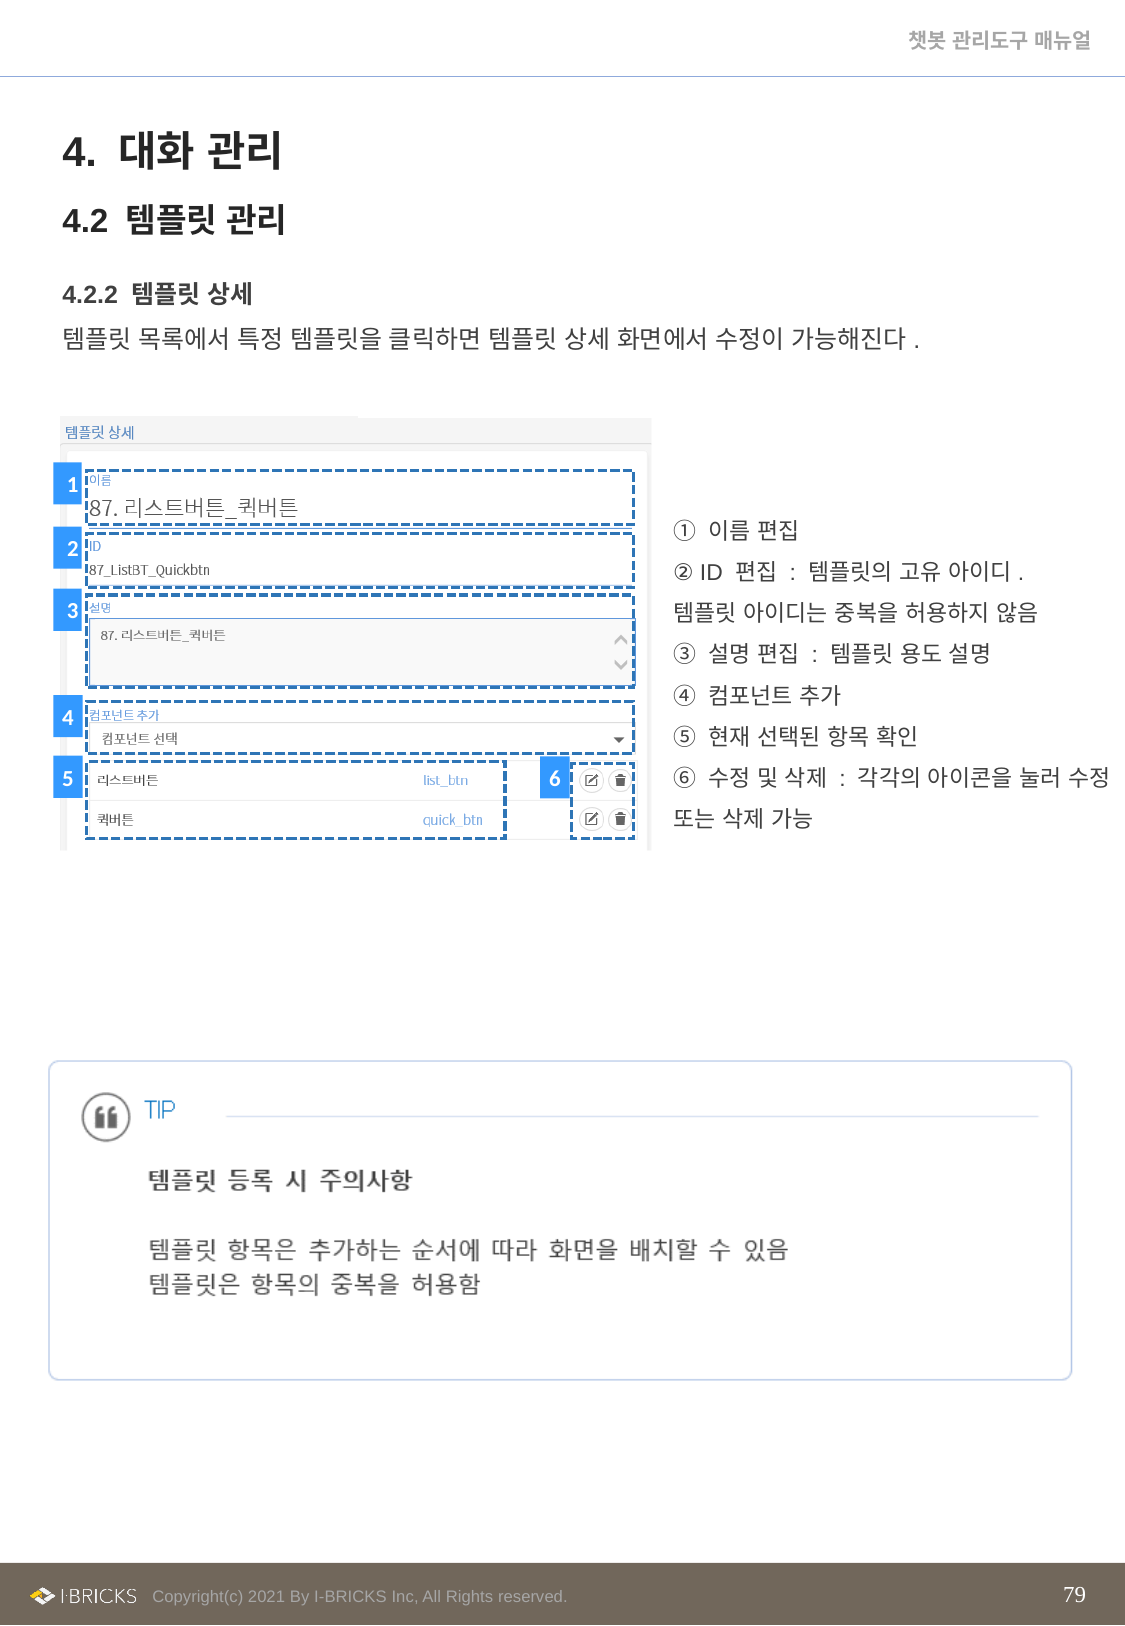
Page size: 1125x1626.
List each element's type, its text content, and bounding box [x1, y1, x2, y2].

text_box 1 [53, 462, 60, 505]
text_box ① 이름 편집 ② ID 편집 : 템플릿의 고유 아이디. 템플릿 아이디는 중복을 허용하지 않음 ③ 설명 편집 : 템플릿 용도 설명 ④ 컴포넌트 추가 ⑤ 현재 선택된 항목 확인 ⑥ 수정 및 삭제 : 각각의 아이콘을 눌러 수정 또는 삭제 가능 [658, 495, 1125, 840]
picture [27, 1585, 138, 1606]
text_box 5 [53, 755, 60, 798]
text_box 4.2.2 템플릿 상세 템플릿 목록에서 특정 템플릿을 클릭하면 템플릿 상세 화면에서 수정이 가능해진다. [62, 255, 1067, 361]
text_box 4. 대화 관리 [62, 117, 1067, 183]
text_box 3 [53, 588, 60, 631]
text_box 4 [53, 695, 60, 738]
picture [43, 1055, 1082, 1389]
picture [60, 416, 652, 851]
text_box 4.2 템플릿 관리 [62, 191, 1067, 247]
text_box 2 [53, 526, 60, 569]
slide_number 79 [991, 1566, 1102, 1620]
